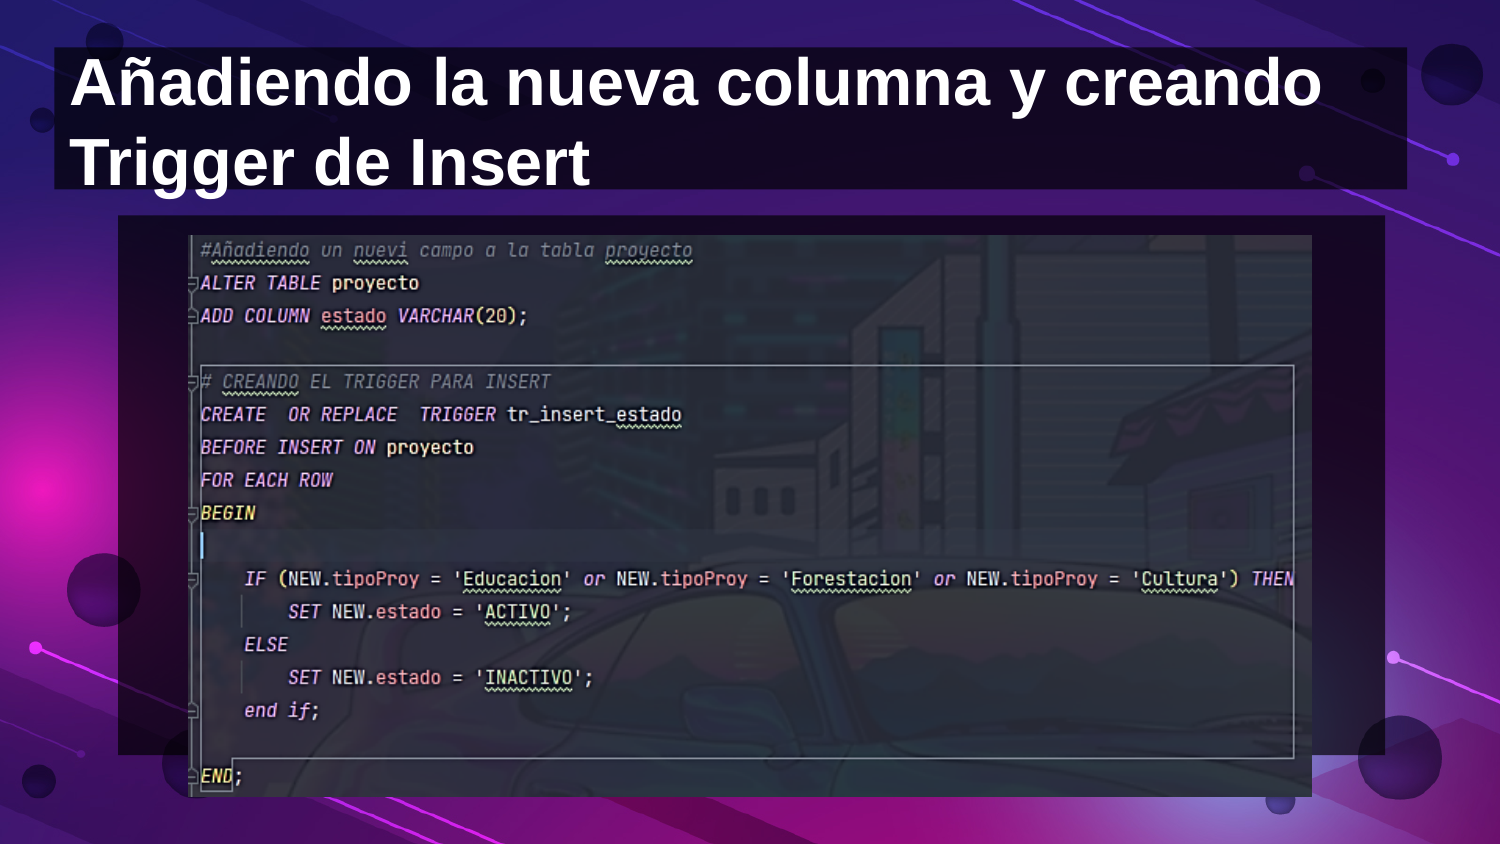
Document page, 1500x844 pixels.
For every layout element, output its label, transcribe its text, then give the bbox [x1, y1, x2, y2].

title Añadiendo la nueva columna y creando Trigger de Insert [54, 47, 1408, 190]
picture [0, 0, 1500, 844]
